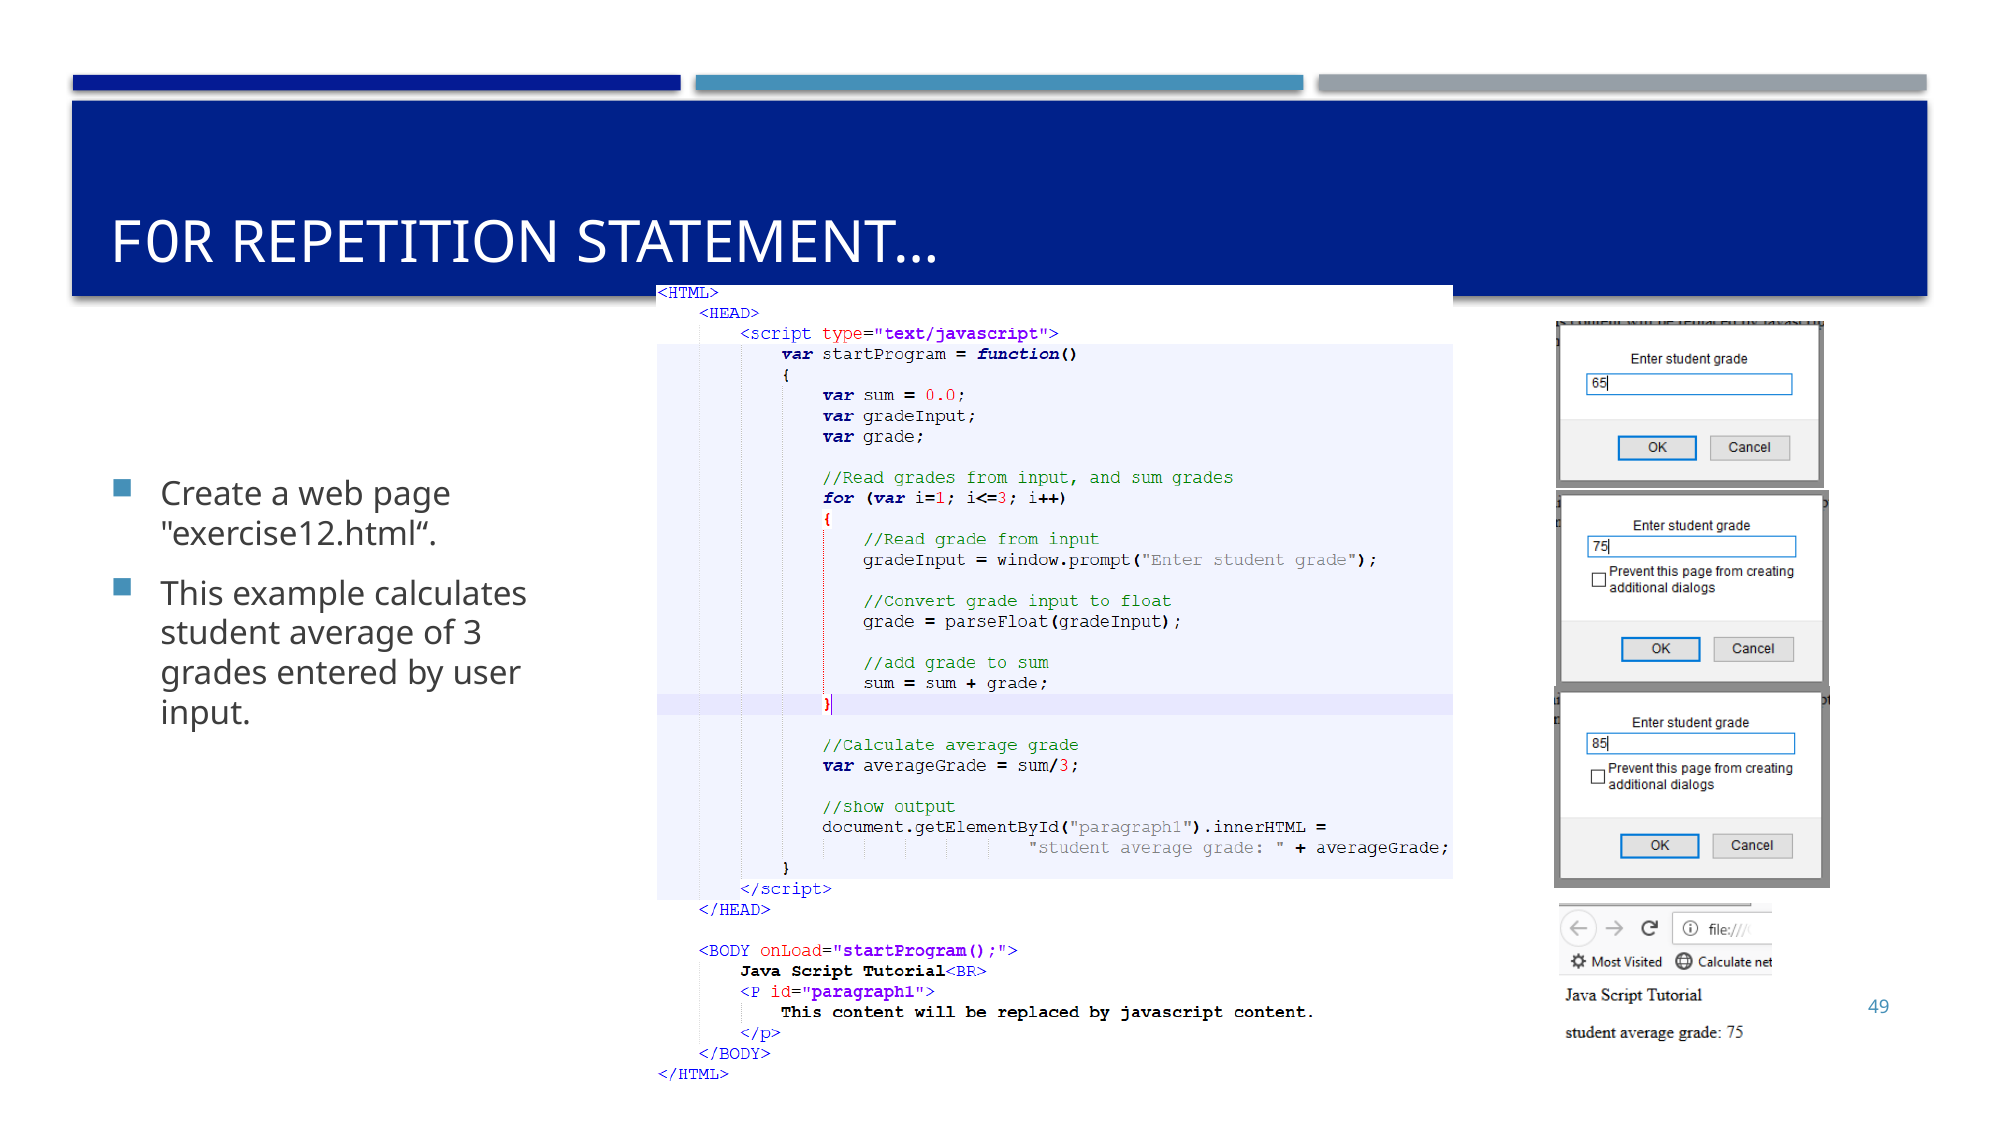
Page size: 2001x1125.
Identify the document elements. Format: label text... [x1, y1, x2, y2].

list Create a web page "exercise12.html“. This example calculates student average of 3 grades entered by user input. [95, 197, 608, 1007]
picture [656, 284, 1453, 1088]
picture [1558, 903, 1773, 1051]
picture [1555, 321, 1825, 488]
title for Repetition Statement… [95, 115, 1905, 282]
picture [1554, 489, 1831, 889]
slide_number 49 [1777, 977, 1905, 1037]
